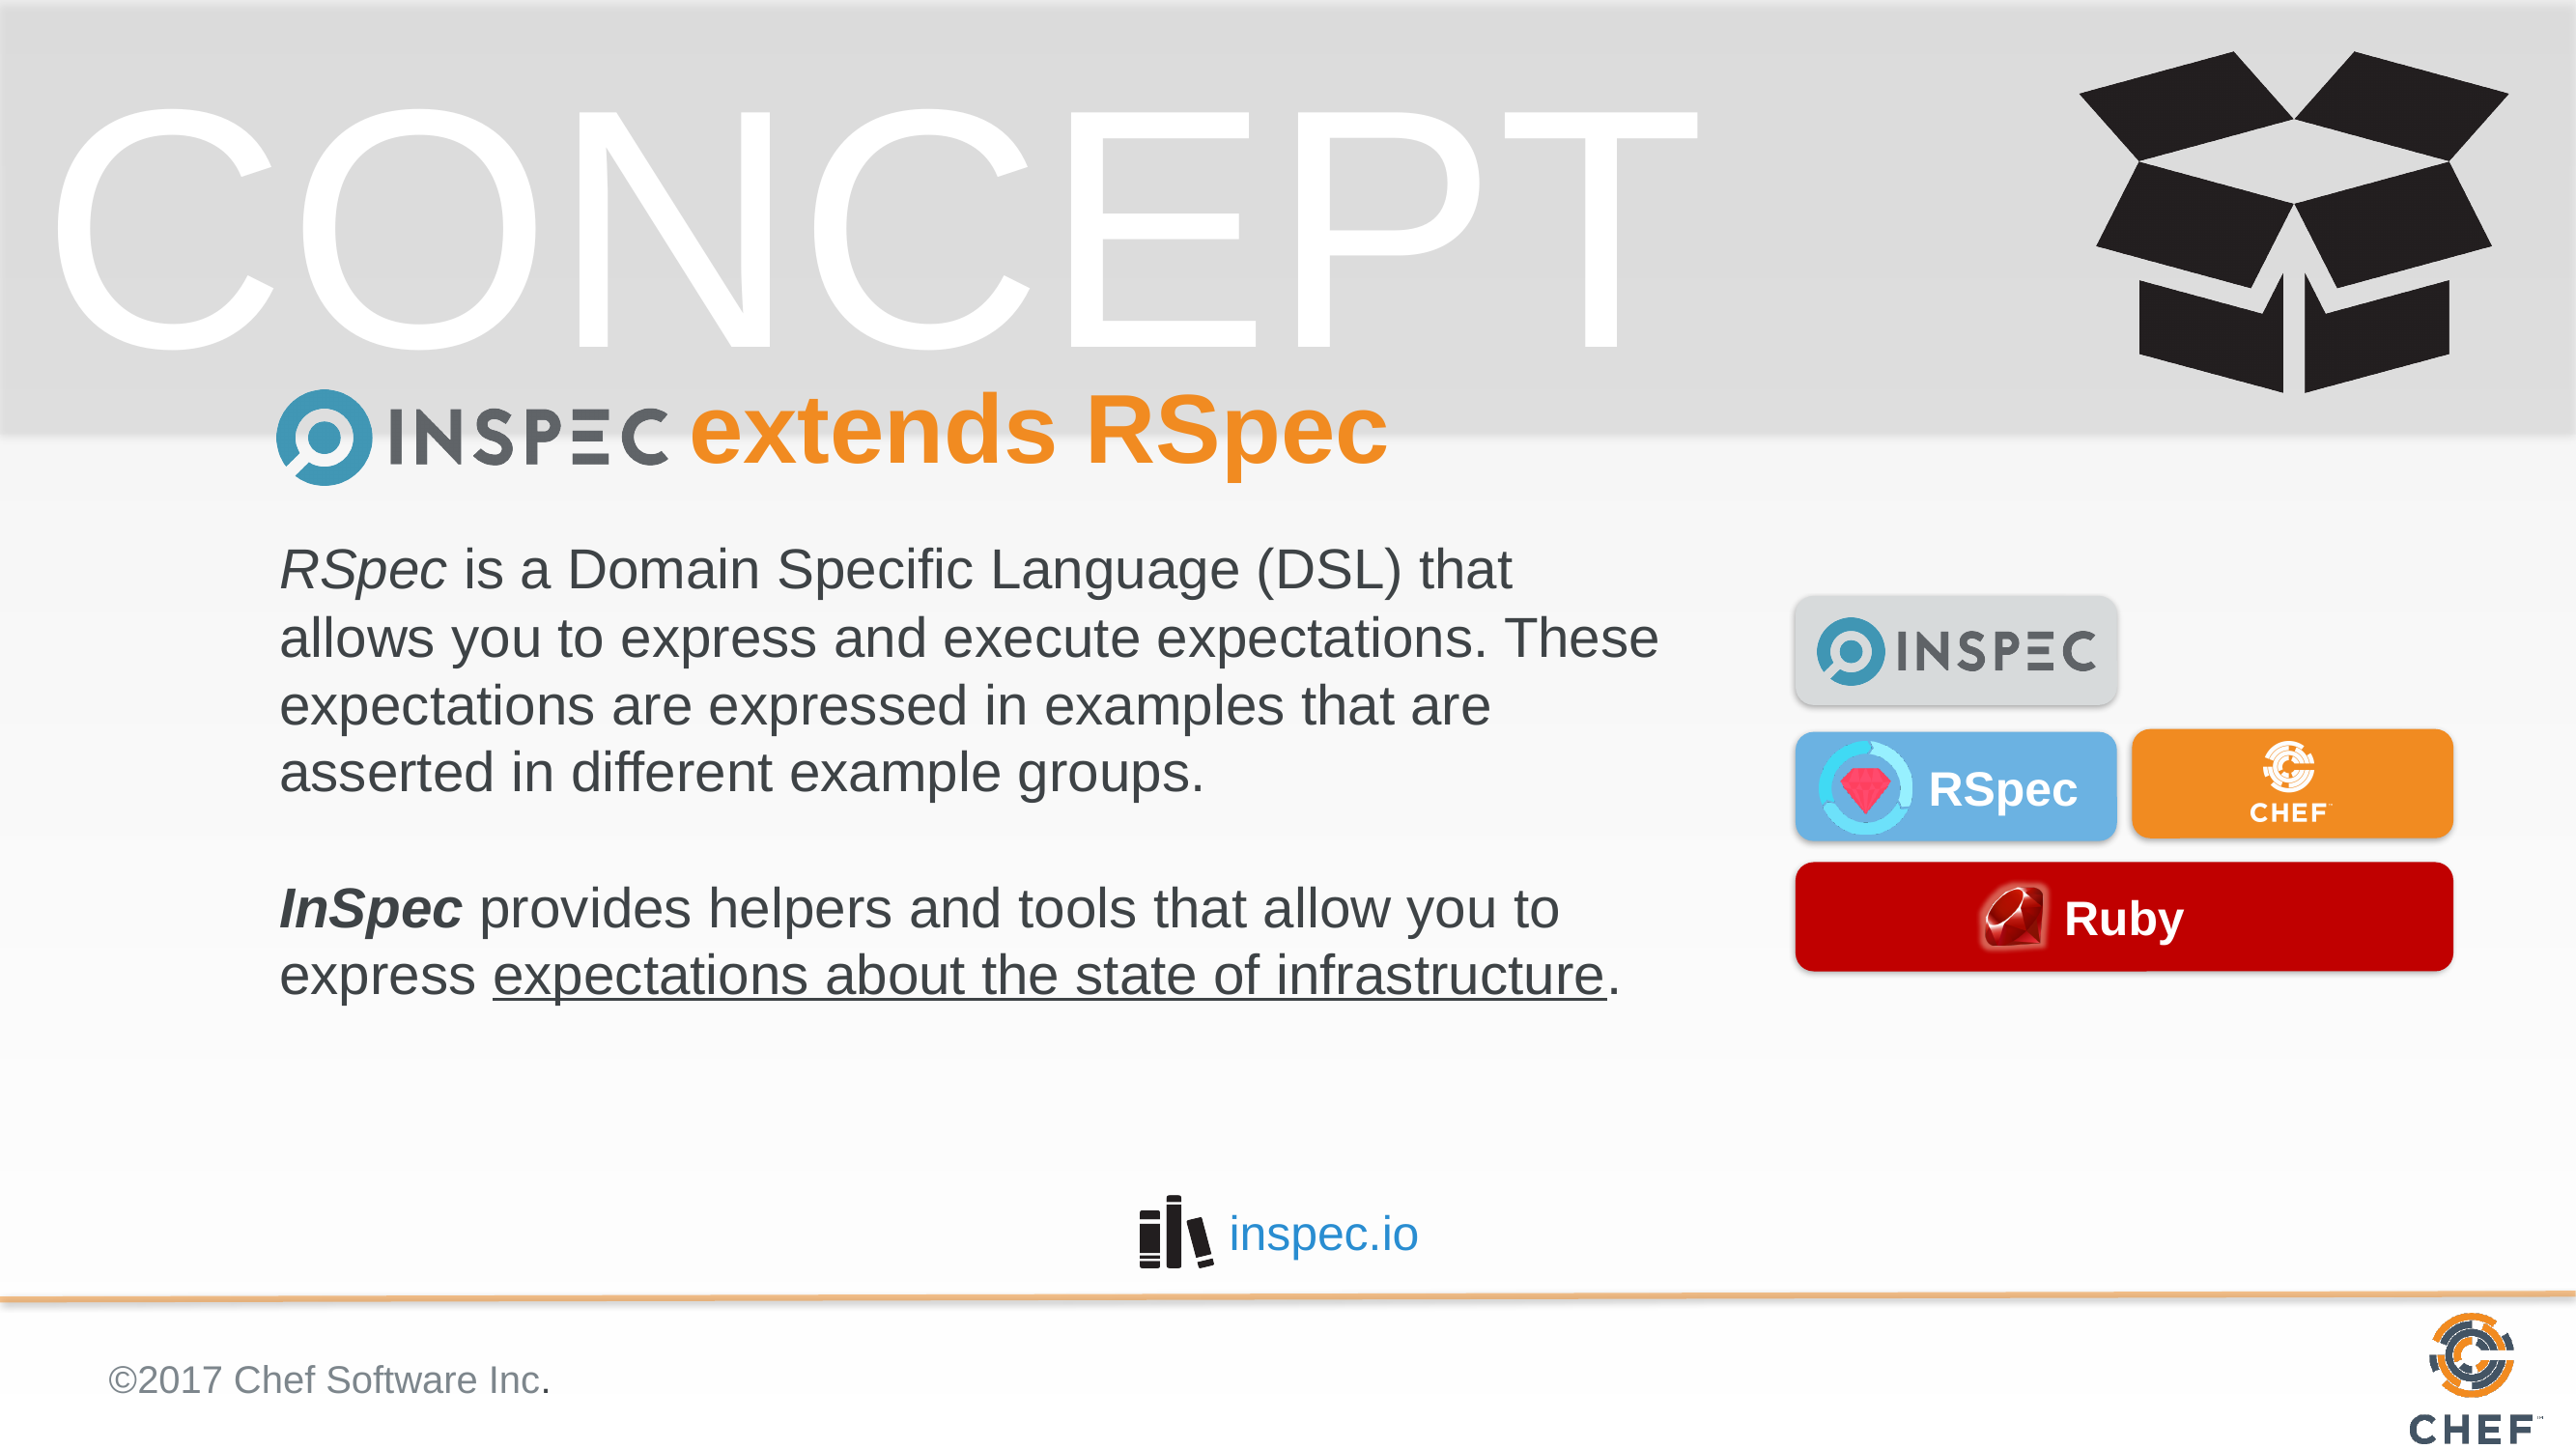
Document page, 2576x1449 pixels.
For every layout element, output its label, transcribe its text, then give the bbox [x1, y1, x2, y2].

picture [2250, 740, 2334, 822]
picture [1984, 887, 2045, 947]
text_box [1140, 1194, 1436, 1268]
picture [275, 388, 668, 486]
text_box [1795, 595, 2454, 972]
picture [2079, 51, 2509, 399]
subtitle RSpec is a Domain Specific Language (DSL) that allows you to express and execute expectations. These expectations are expressed in examples that are asserted in different example groups. InSpec provides helpers and tools that allow you to express expectations about the state of infrastructure. [265, 518, 1695, 1049]
picture [1818, 740, 1912, 835]
picture [2399, 1297, 2551, 1449]
picture [1817, 617, 2096, 687]
title extends RSpec [674, 363, 2218, 499]
